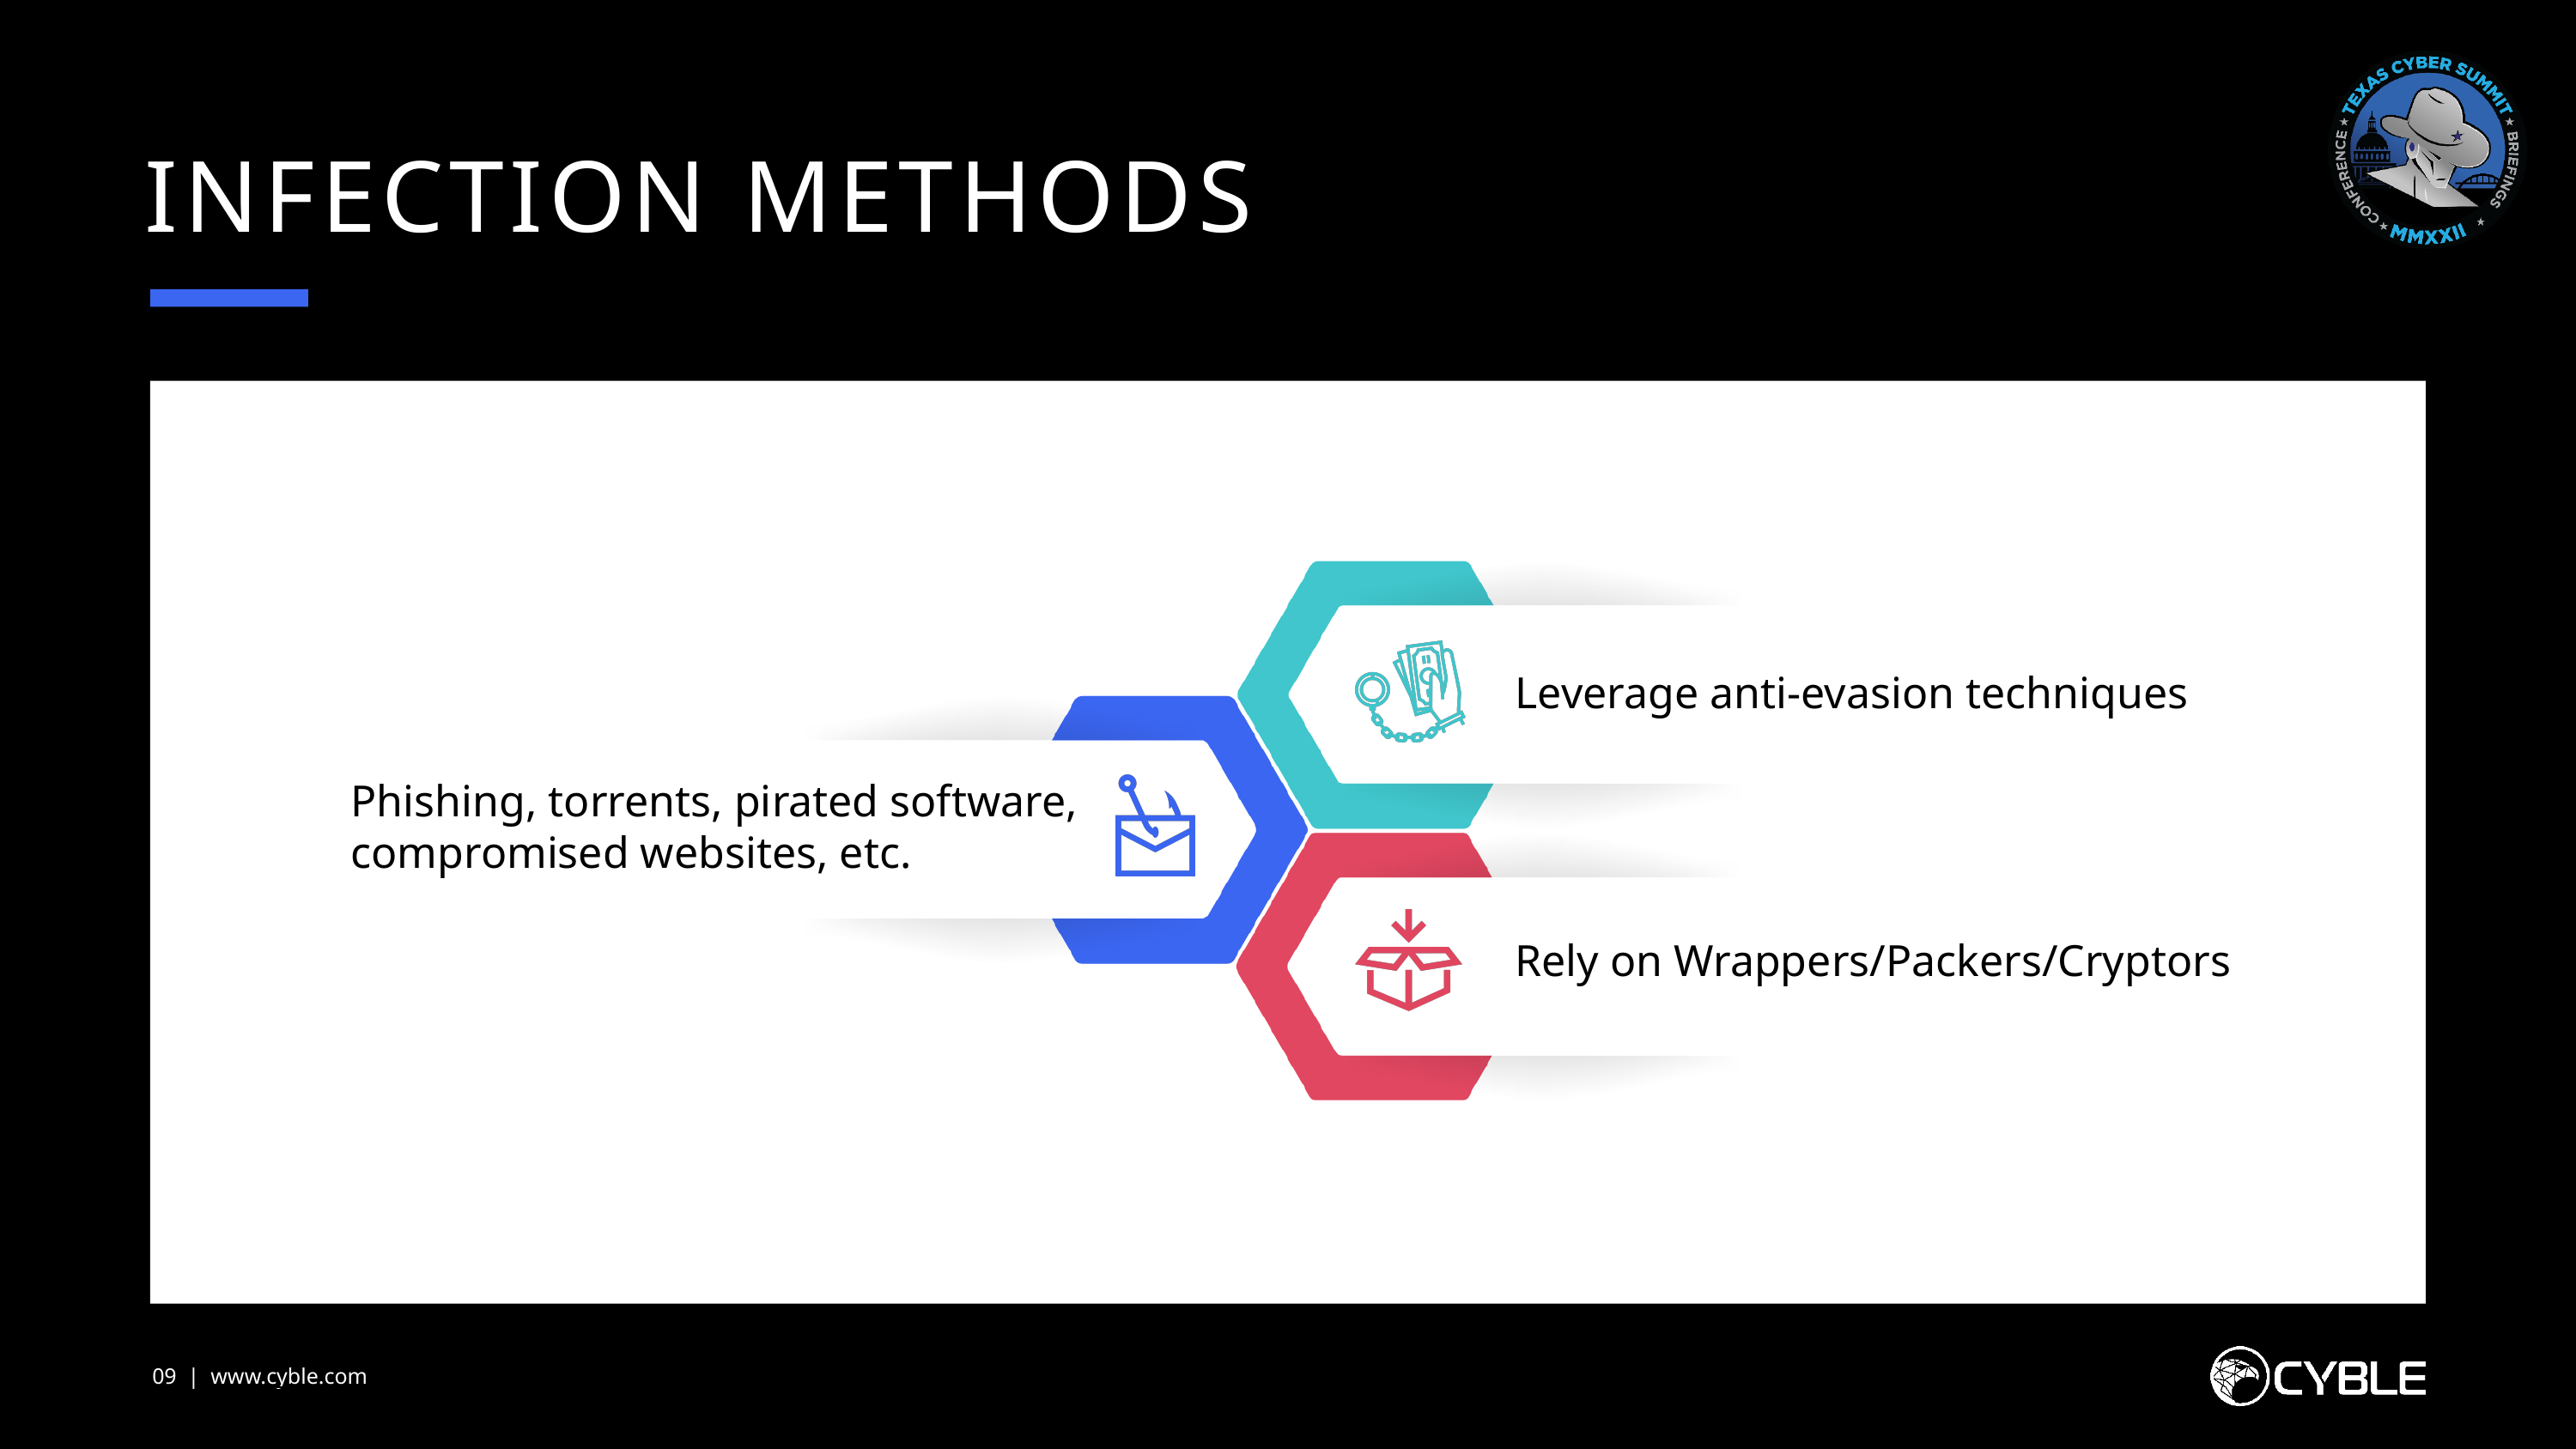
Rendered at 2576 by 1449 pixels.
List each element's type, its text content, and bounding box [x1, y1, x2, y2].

text_box 09 | www.cyble.com [139, 1356, 1428, 1399]
picture [471, 455, 2105, 1218]
picture [2210, 1346, 2427, 1406]
text_box Leverage anti-evasion techniques [2111, 658, 2394, 724]
text_box Phishing, torrents, pirated software, compromised websites, etc. [337, 767, 468, 883]
picture [2318, 40, 2534, 250]
text_box INFECTION METHODS [144, 149, 2314, 252]
text_box [149, 379, 2427, 1306]
text_box [149, 288, 308, 307]
text_box Rely on Wrappers/Packers/Cryptors [2111, 927, 2394, 992]
